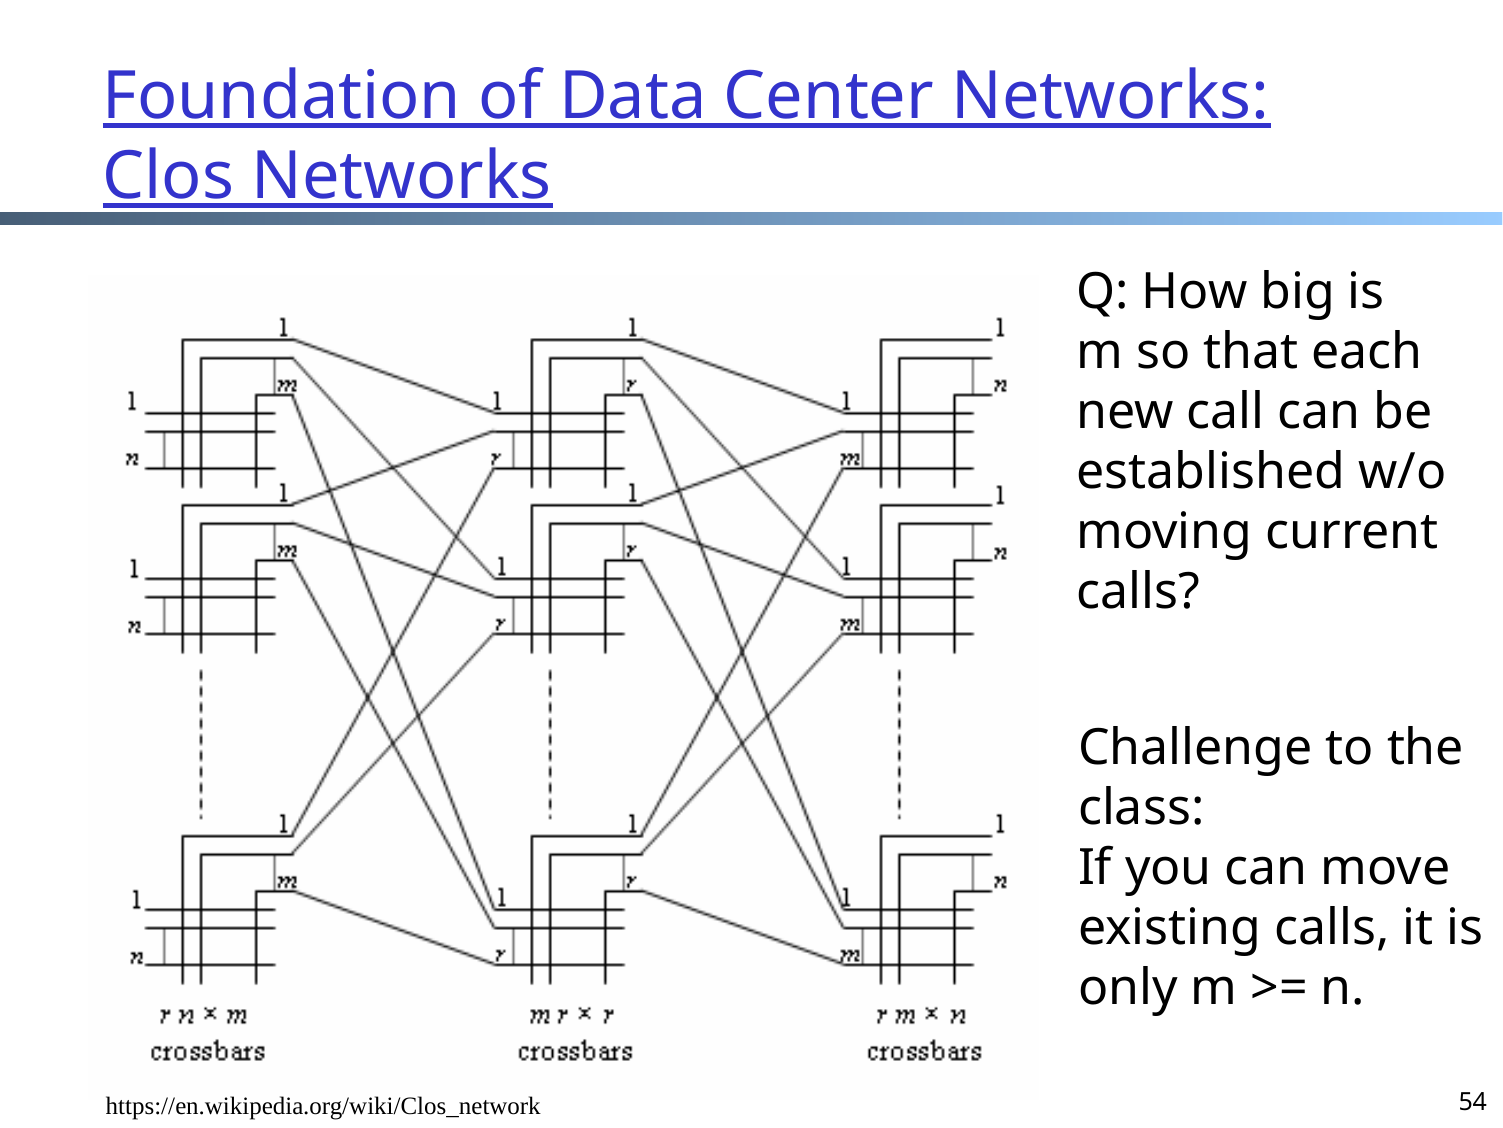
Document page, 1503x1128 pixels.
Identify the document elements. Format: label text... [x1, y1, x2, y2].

text_box Q: How big is m so that each new call can be established w/o moving current calls? [1061, 250, 1497, 626]
title Foundation of Data Center Networks: Clos Networks [87, 37, 1365, 226]
picture [88, 275, 1039, 1100]
text_box https://en.wikipedia.org/wiki/Clos_network [90, 1107, 557, 1127]
text_box Challenge to the class: If you can move existing calls, it is only m >= n. [1063, 707, 1502, 1023]
slide_number 54 [1151, 1051, 1503, 1128]
